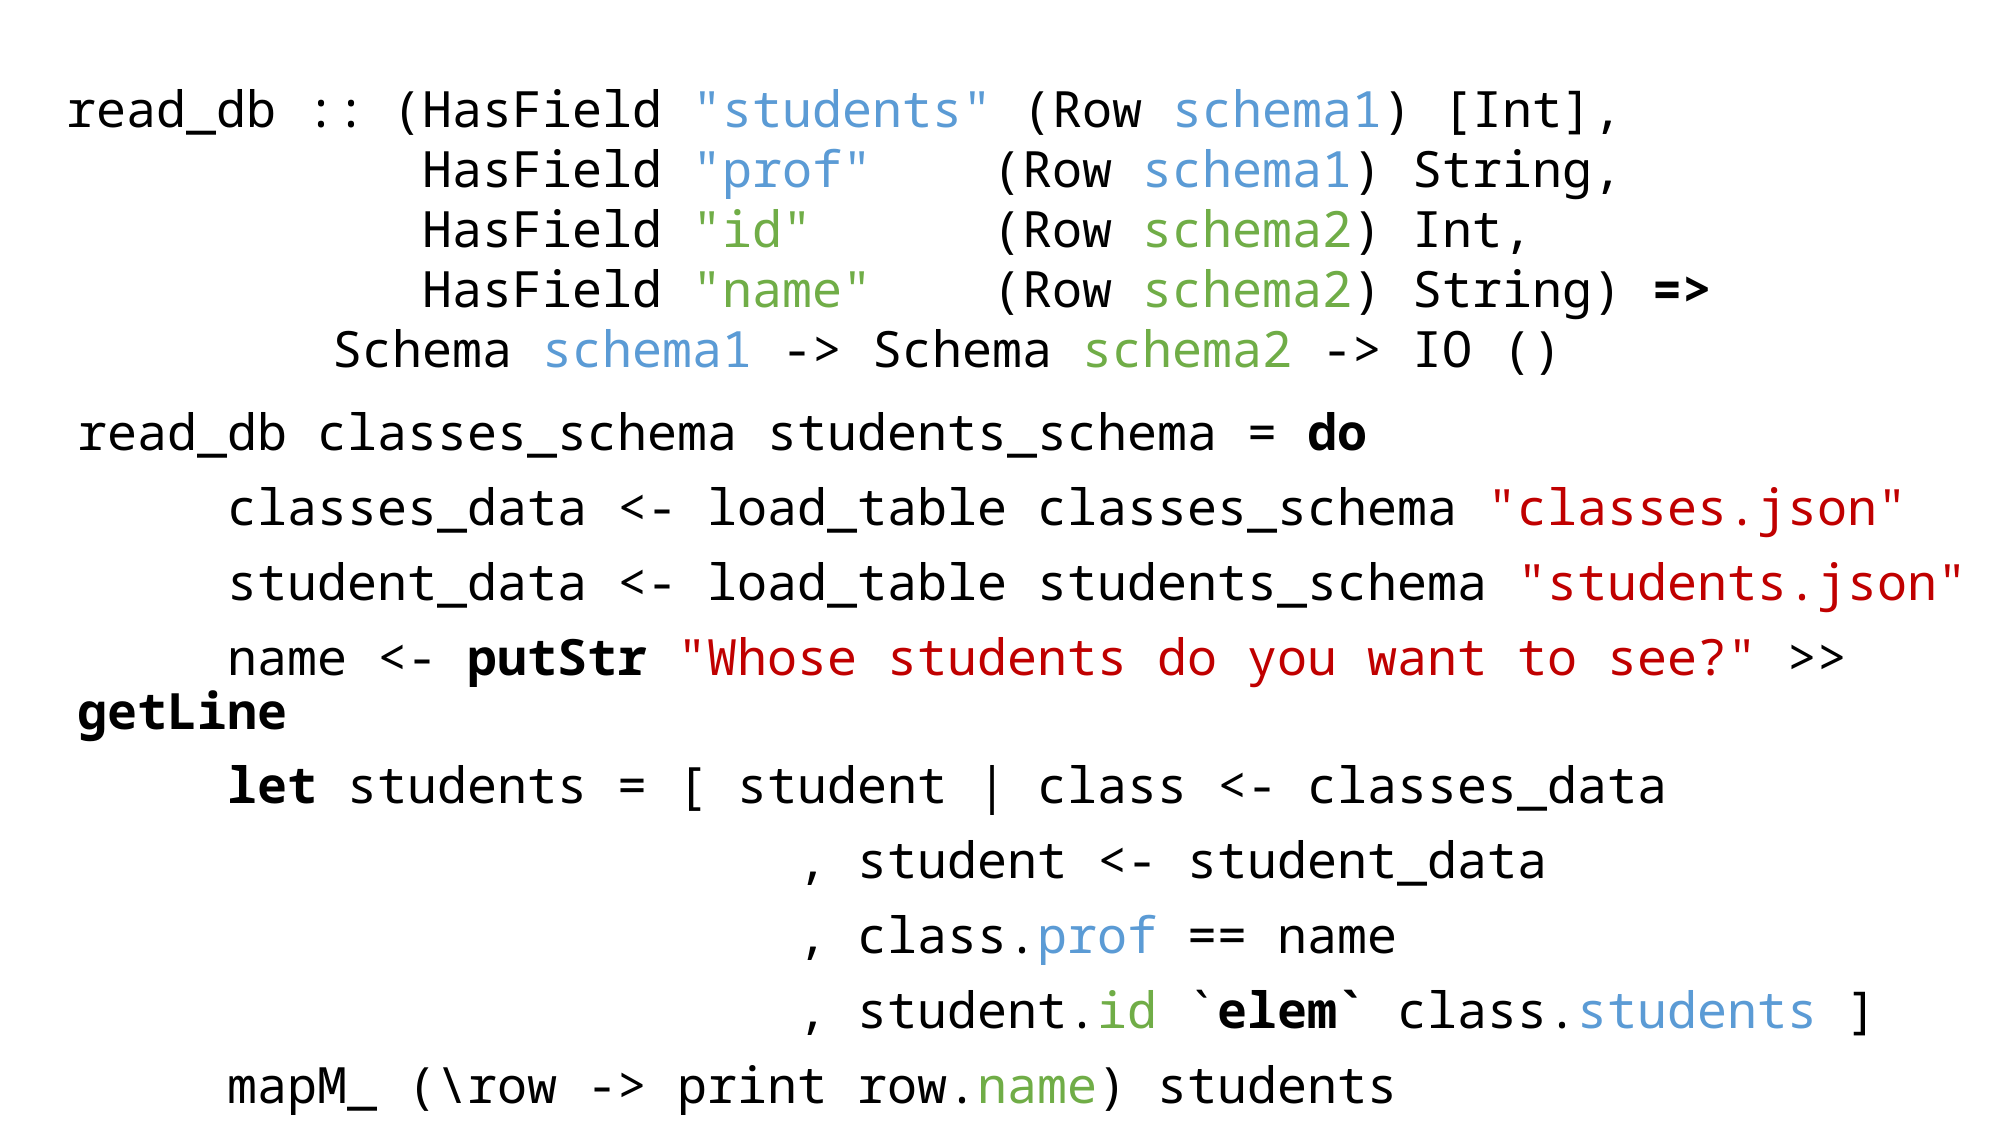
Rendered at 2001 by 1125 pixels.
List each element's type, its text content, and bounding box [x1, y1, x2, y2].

text_box (HasField "students" (Row schema1) [Int], HasField "prof" (Row schema1) String, HasField "id" (Row schema2) Int, HasField "name" (Row schema2) String) => Schema schema1 -> Schema schema2 -> IO () [107, 69, 1934, 430]
text_box read_db :: [52, 69, 382, 145]
list read_db classes_schema students_schema = do classes_data <- load_table classes_schema "classes.json" student_data <- load_table students_schema "students.json" name <- putStr "Whose students do you want to see?" >> getLine let students = [ student | class <- classes_data , student <- student_data , class.prof == name , student.id `elem` class.students ] mapM_ (\row -> print row.name) students [62, 399, 2000, 1125]
